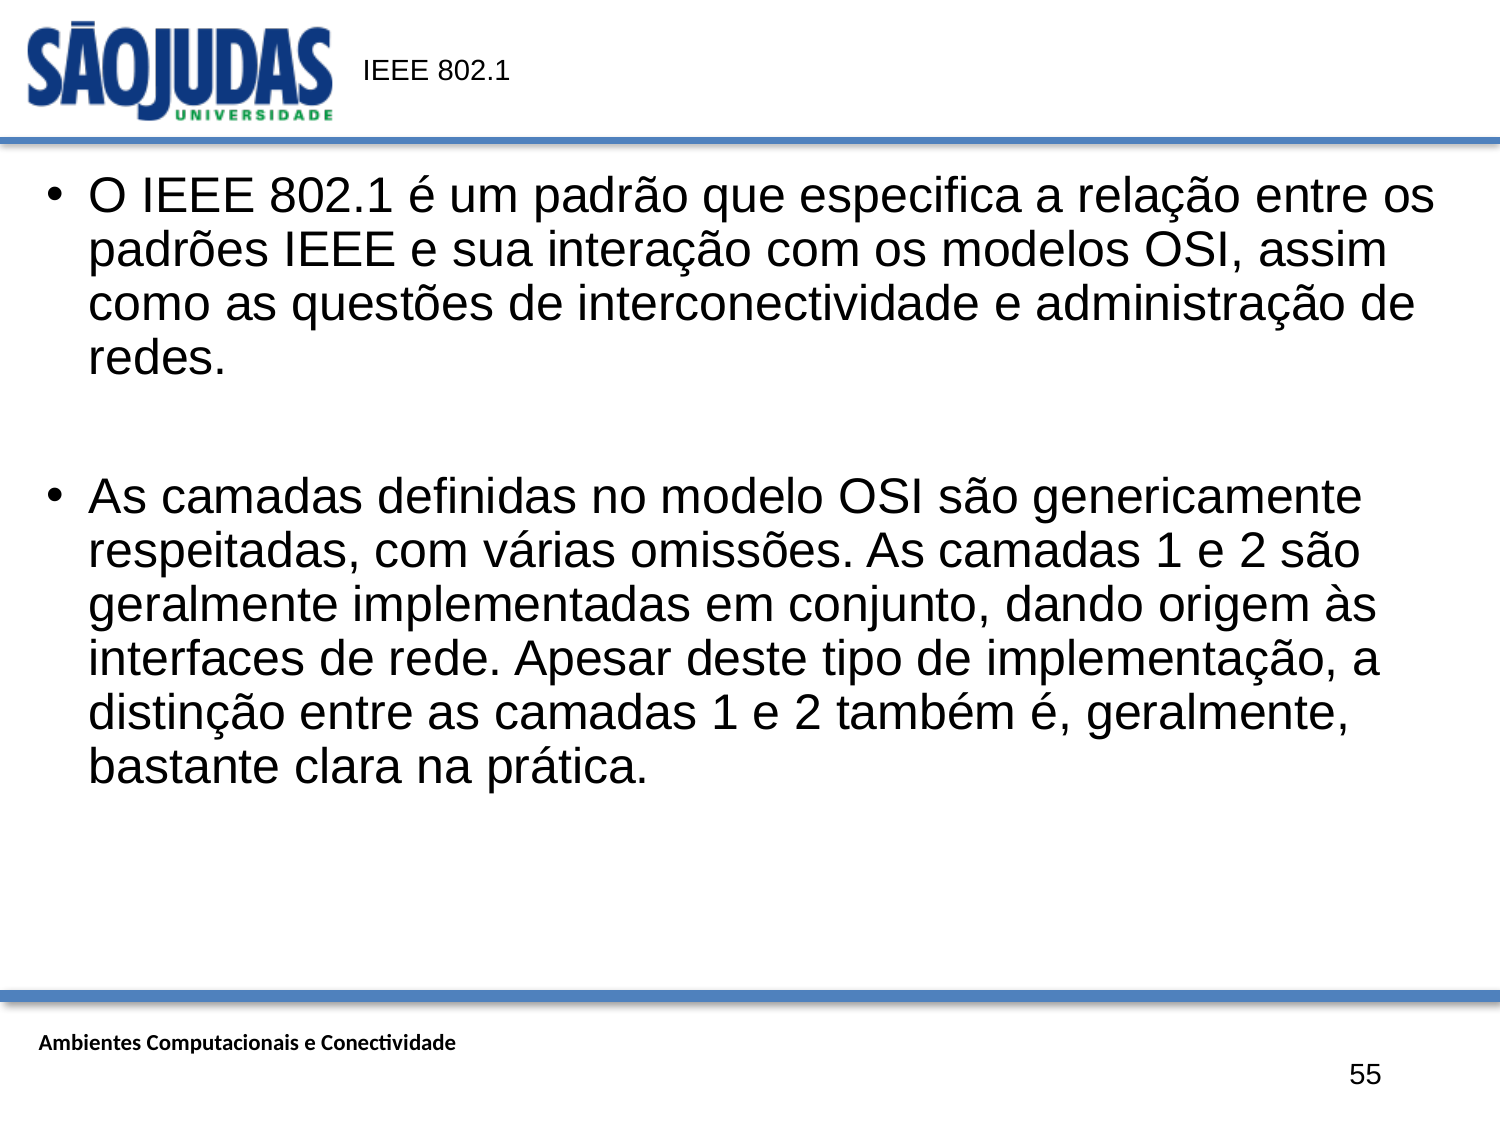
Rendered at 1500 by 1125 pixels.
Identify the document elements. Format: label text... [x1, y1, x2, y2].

list O IEEE 802.1 é um padrão que especifica a relação entre os padrões IEEE e sua interação com os modelos OSI, assim como as questões de interconectividade e administração de redes. As camadas definidas no modelo OSI são genericamente respeitadas, com várias omissões. As camadas 1 e 2 são geralmente implementadas em conjunto, dando origem às interfaces de rede. Apesar deste tipo de implementação, a distinção entre as camadas 1 e 2 também é, geralmente, bastante clara na prática. [17, 161, 1484, 876]
slide_number 55 [1059, 1042, 1397, 1103]
picture [23, 0, 336, 129]
title IEEE 802.1 [347, 0, 1265, 144]
